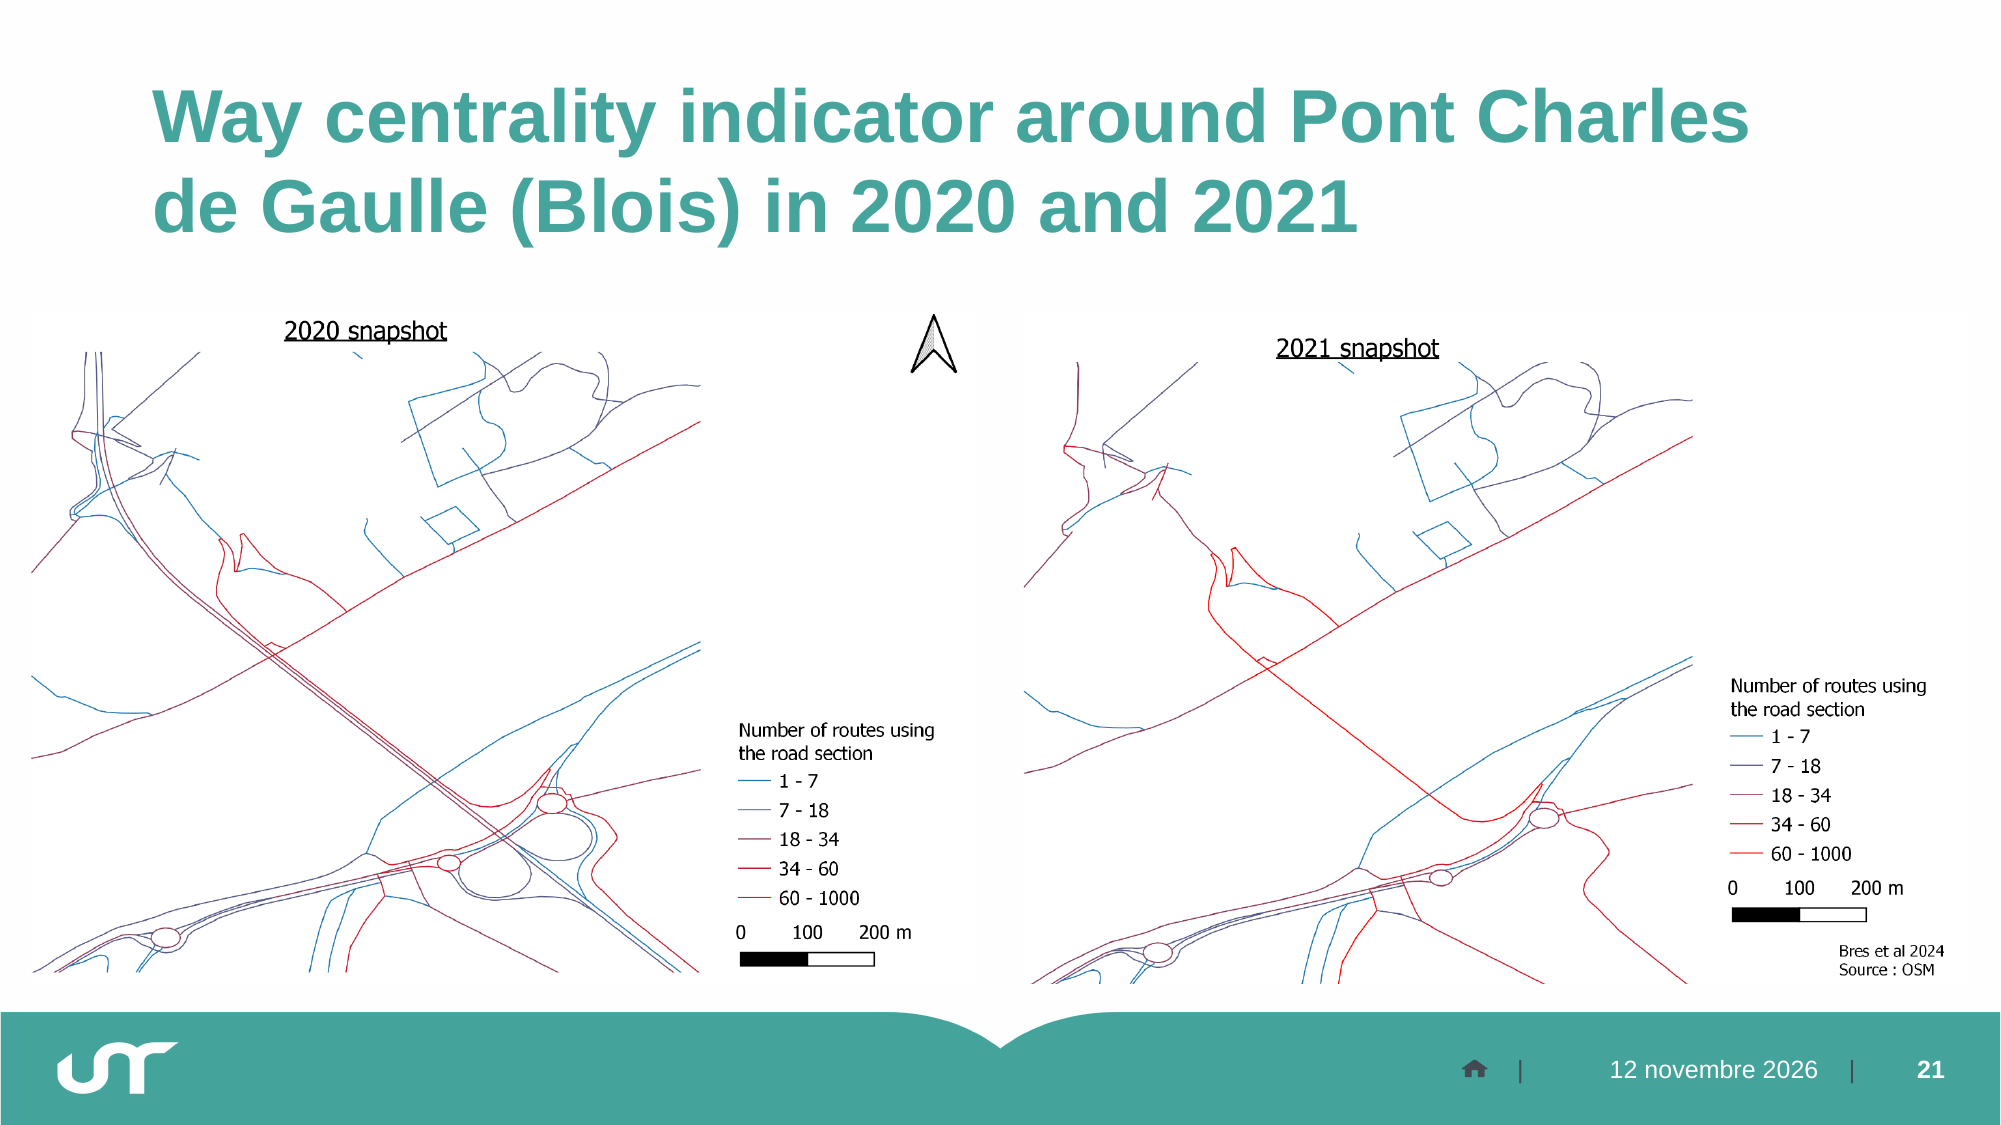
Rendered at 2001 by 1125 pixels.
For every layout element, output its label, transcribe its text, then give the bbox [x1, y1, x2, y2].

title Way centrality indicator around Pont Charles de Gaulle (Blois) in 2020 and 2021 [137, 59, 1863, 278]
picture [0, 0, 2001, 1125]
